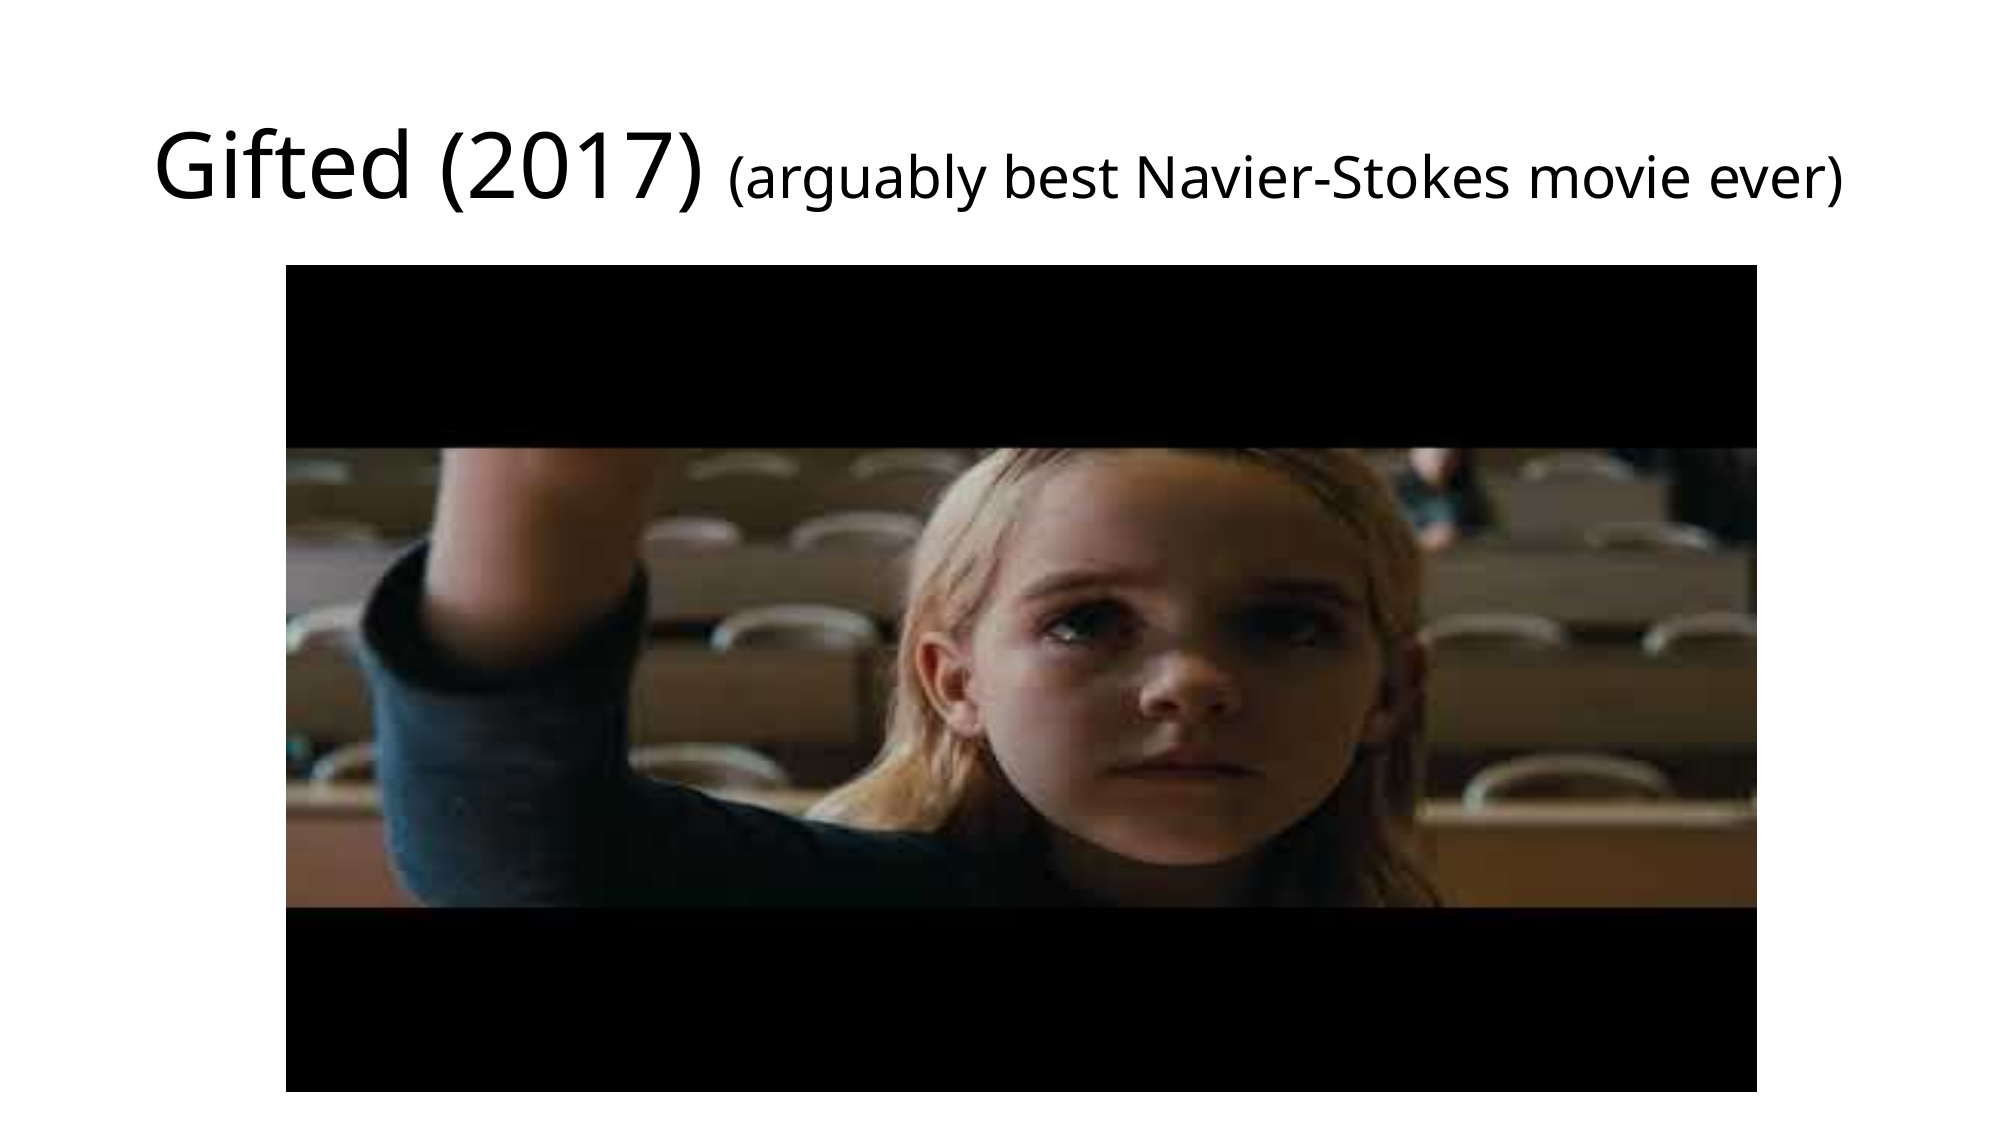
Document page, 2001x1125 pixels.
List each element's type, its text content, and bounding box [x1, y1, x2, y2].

title Gifted (2017) (arguably best Navier-Stokes movie ever) [137, 59, 1863, 278]
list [285, 264, 1758, 1093]
